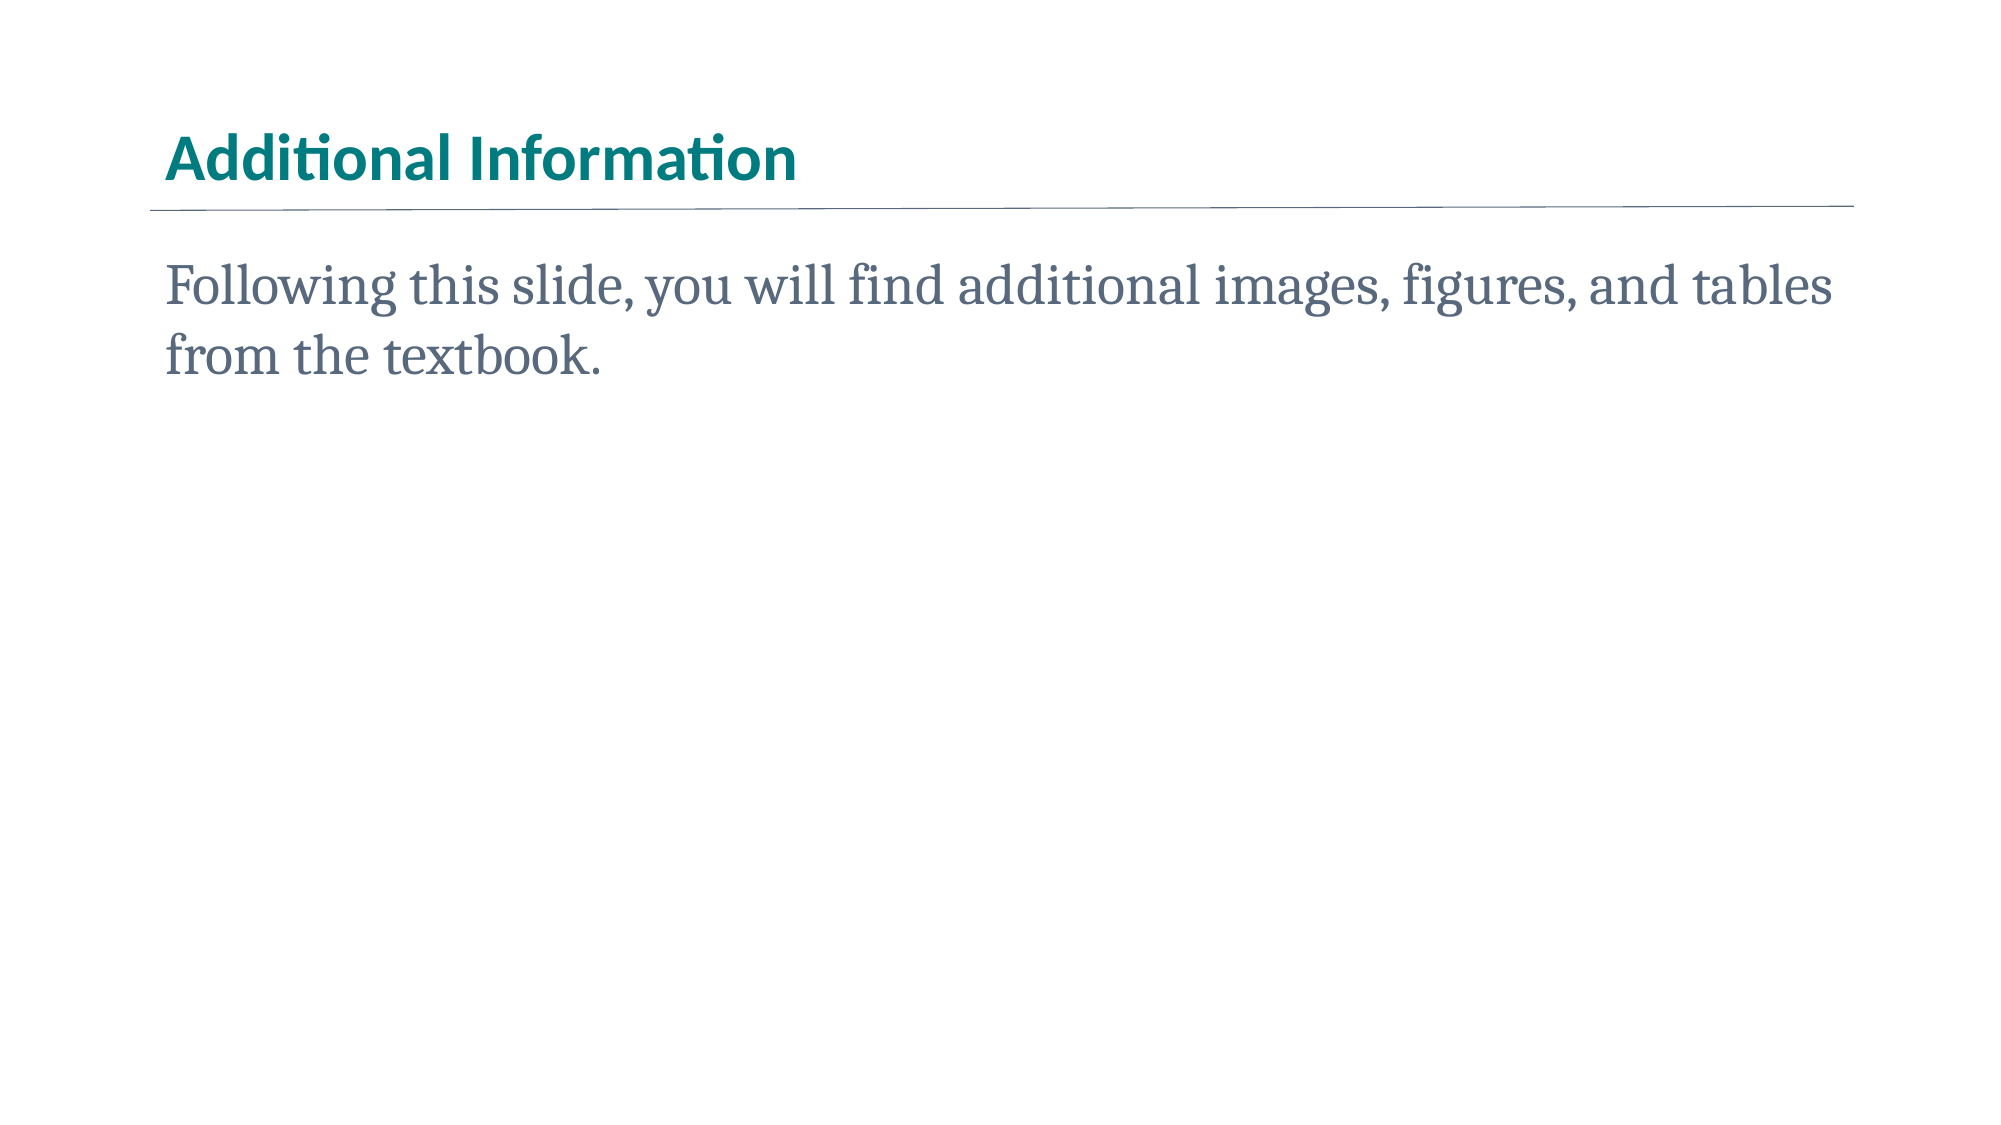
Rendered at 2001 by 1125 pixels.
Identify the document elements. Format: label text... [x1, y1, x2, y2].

title Additional Information [150, 107, 1854, 211]
list Following this slide, you will find additional images, figures, and tables from the textbook. [150, 238, 1854, 1110]
